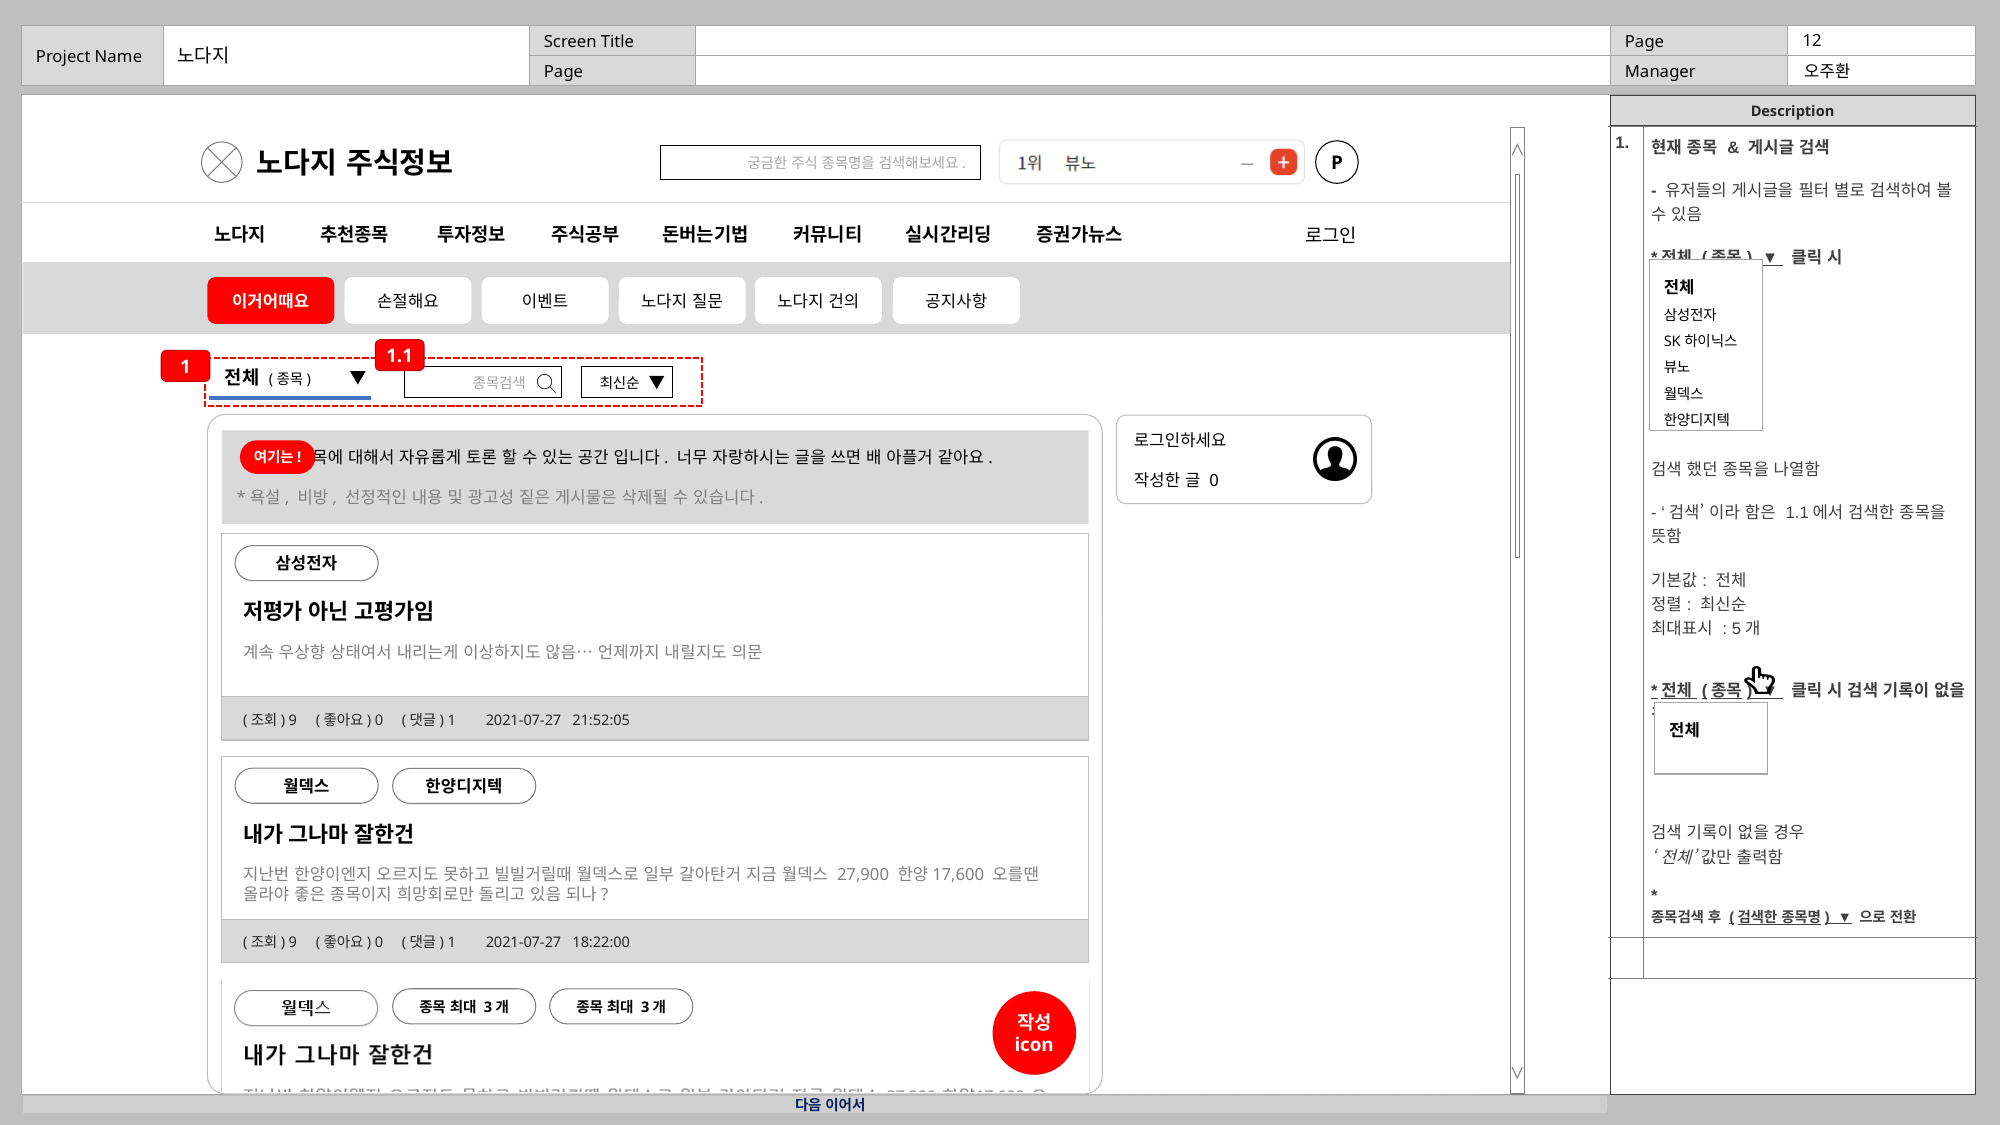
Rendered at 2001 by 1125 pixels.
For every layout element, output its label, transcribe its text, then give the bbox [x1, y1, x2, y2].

text_box 주식공부 [519, 215, 631, 253]
table_header 1. [1608, 127, 1643, 937]
text_box 로그인 [1186, 216, 1372, 254]
text_box 실시간리딩 [875, 214, 1006, 253]
text_box 여기는! [238, 439, 317, 475]
text_box [22, 264, 1510, 335]
picture [1741, 666, 1778, 694]
table_header 현재 종목 & 게시글 검색 - 유저들의 게시글을 필터 별로 검색하여 볼 수 있음 *전체 (종목) ▼ 클릭 시 검색 했던 종목을 나열함 - ‘검색’ 이라 함은 1.1에서 검색한 종목을 뜻함 기본값: 전체 정렬: 최신순 최대표시 : 5개 *전체 (종목) ▼ 클릭 시 검색 기록이 없을 경우 검색 기록이 없을 경우 ‘전체’ 값만 출력함 * 종목검색 후 (검색한 종목명) ▼ 으로 전환 [1644, 127, 1978, 937]
text_box 노다지 [188, 215, 287, 253]
picture [1312, 437, 1357, 481]
text_box [581, 365, 674, 399]
text_box P [1314, 139, 1360, 185]
text_box 공지사항 [891, 276, 1022, 325]
picture [537, 374, 556, 393]
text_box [221, 533, 1089, 741]
text_box [349, 370, 367, 386]
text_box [1510, 127, 1524, 1095]
list 오주환 [1789, 59, 1976, 85]
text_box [221, 756, 1089, 963]
text_box 전체 (종목) [201, 358, 335, 396]
picture [992, 134, 1313, 190]
text_box 다음 이어서 [22, 1095, 1608, 1114]
list 노다지 [162, 26, 529, 86]
text_box 이벤트 [480, 276, 610, 325]
text_box [206, 413, 1104, 1095]
text_box [404, 365, 563, 399]
text_box [648, 375, 666, 391]
text_box [204, 357, 703, 407]
text_box 증권가뉴스 [1006, 214, 1154, 253]
text_box 이거어때요 [206, 276, 336, 325]
table_cell [1608, 938, 1643, 978]
text_box 추천종목 [287, 215, 404, 253]
text_box 노다지 건의 [753, 276, 883, 325]
text_box 커뮤니티 [754, 215, 875, 253]
text_box 최신순 [542, 367, 655, 400]
text_box 투자정보 [404, 215, 519, 253]
table_cell [1644, 938, 1978, 978]
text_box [201, 136, 500, 188]
text_box 1.1 [374, 338, 426, 372]
text_box 로그인하세요 작성한 글 0 [1115, 414, 1373, 505]
text_box 전체 삼성전자 SK하이닉스 뷰노 월덱스 한양디지텍 [1648, 259, 1763, 432]
text_box 노다지 질문 [617, 276, 747, 325]
text_box 1 [160, 349, 211, 383]
text_box 전체 [1653, 701, 1769, 775]
text_box 궁금한 주식 종목명을 검색해보세요. [659, 144, 982, 181]
text_box 종목검색 [458, 367, 542, 400]
text_box 종목에 대해서 자유롭게 토론 할 수 있는 공간 입니다. 너무 자랑하시는 글을 쓰면 배 아플거 같아요. *욕설, 비방, 선정적인 내용 및 광고성 짙은 게시물은 삭제될 수 있습니다. [221, 429, 1090, 525]
text_box 돈버는기법 [631, 215, 754, 253]
text_box 손절해요 [343, 276, 473, 325]
picture [221, 978, 1090, 1092]
